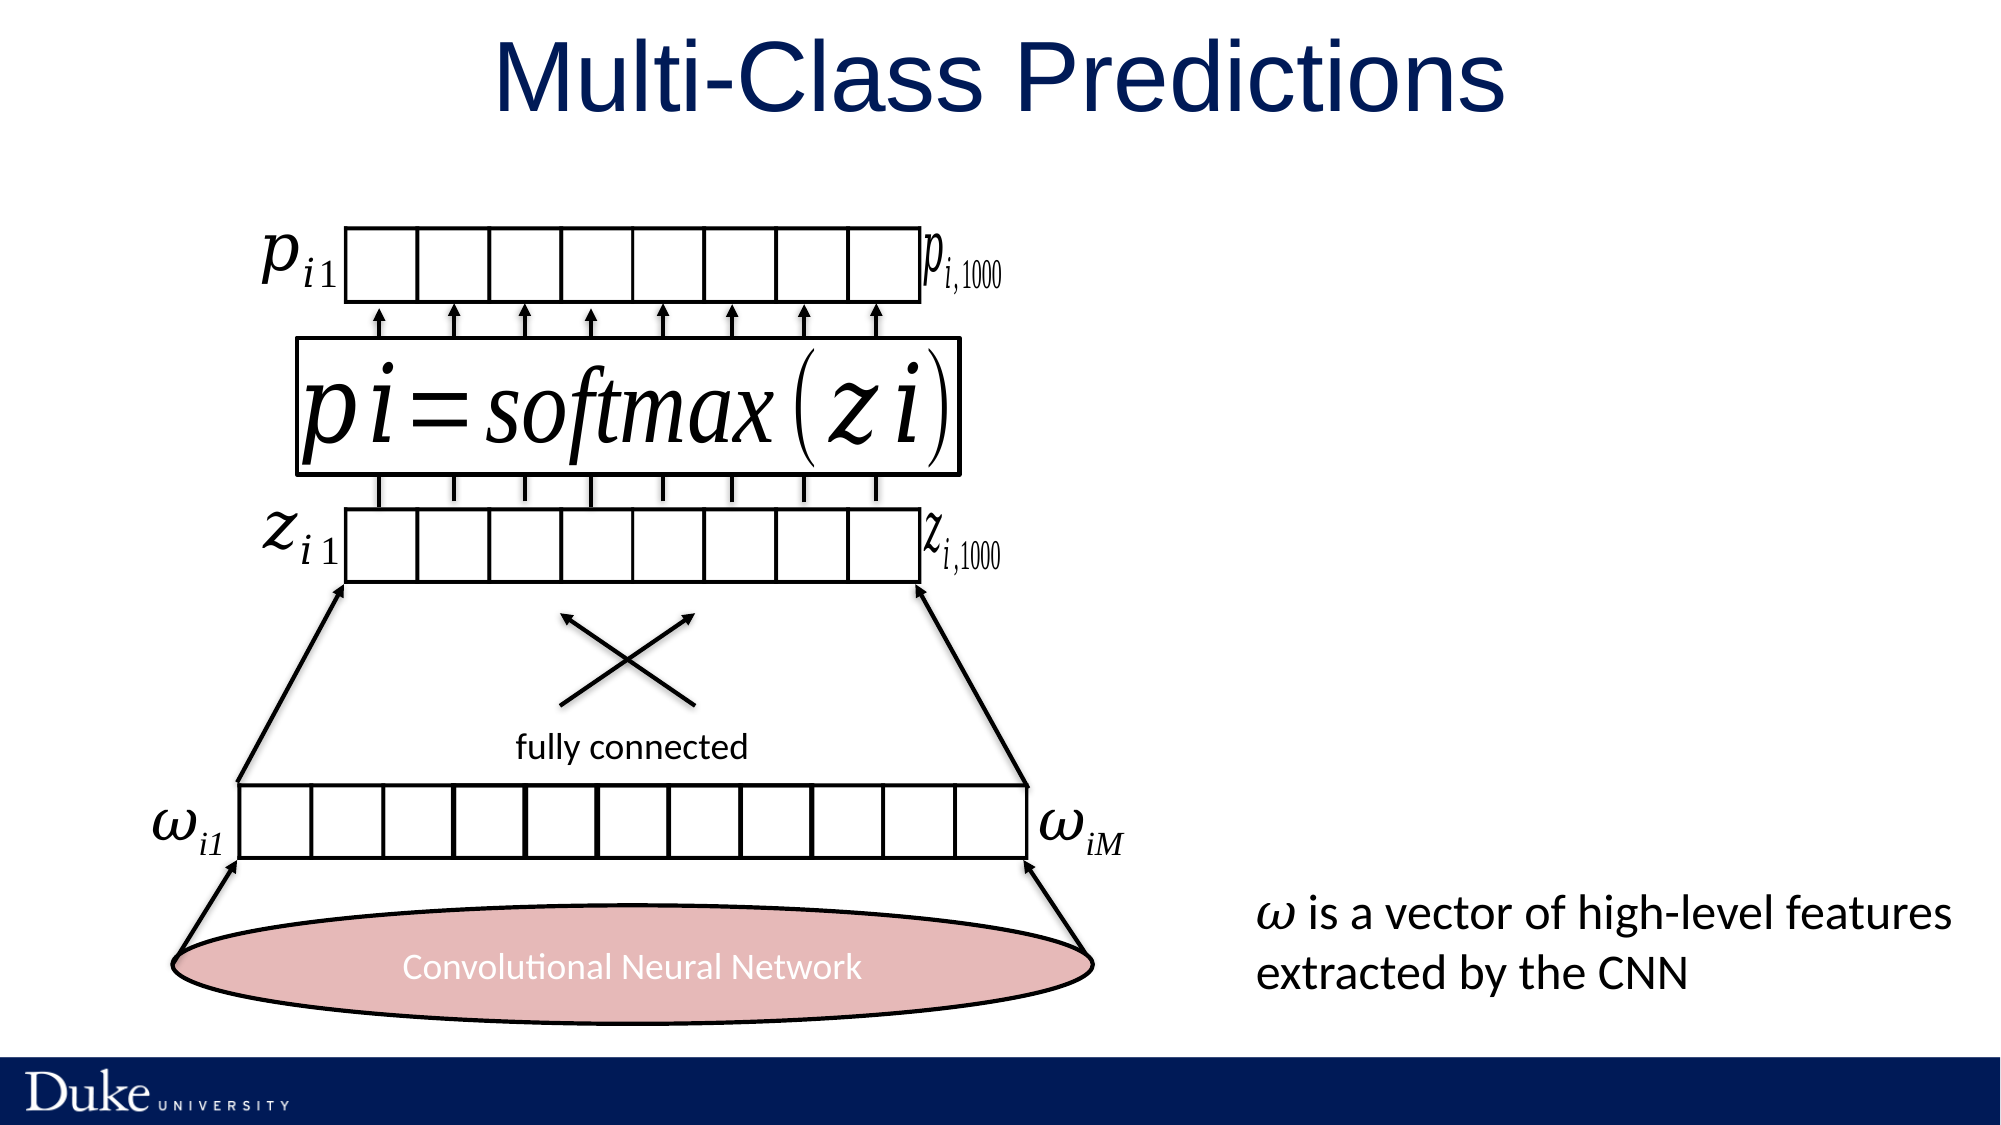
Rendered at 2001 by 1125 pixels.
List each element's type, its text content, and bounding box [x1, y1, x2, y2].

text_box Convolutional Neural Network [174, 903, 1092, 1026]
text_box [172, 859, 238, 965]
title Multi-Class Predictions [100, 2, 1901, 141]
text_box 𝜔i1 [136, 774, 231, 870]
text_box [559, 612, 696, 707]
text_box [1023, 859, 1094, 965]
picture [0, 0, 2001, 1125]
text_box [236, 583, 345, 783]
text_box fully connected [500, 714, 765, 775]
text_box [915, 583, 1029, 781]
text_box 𝜔iM [1033, 774, 1178, 870]
